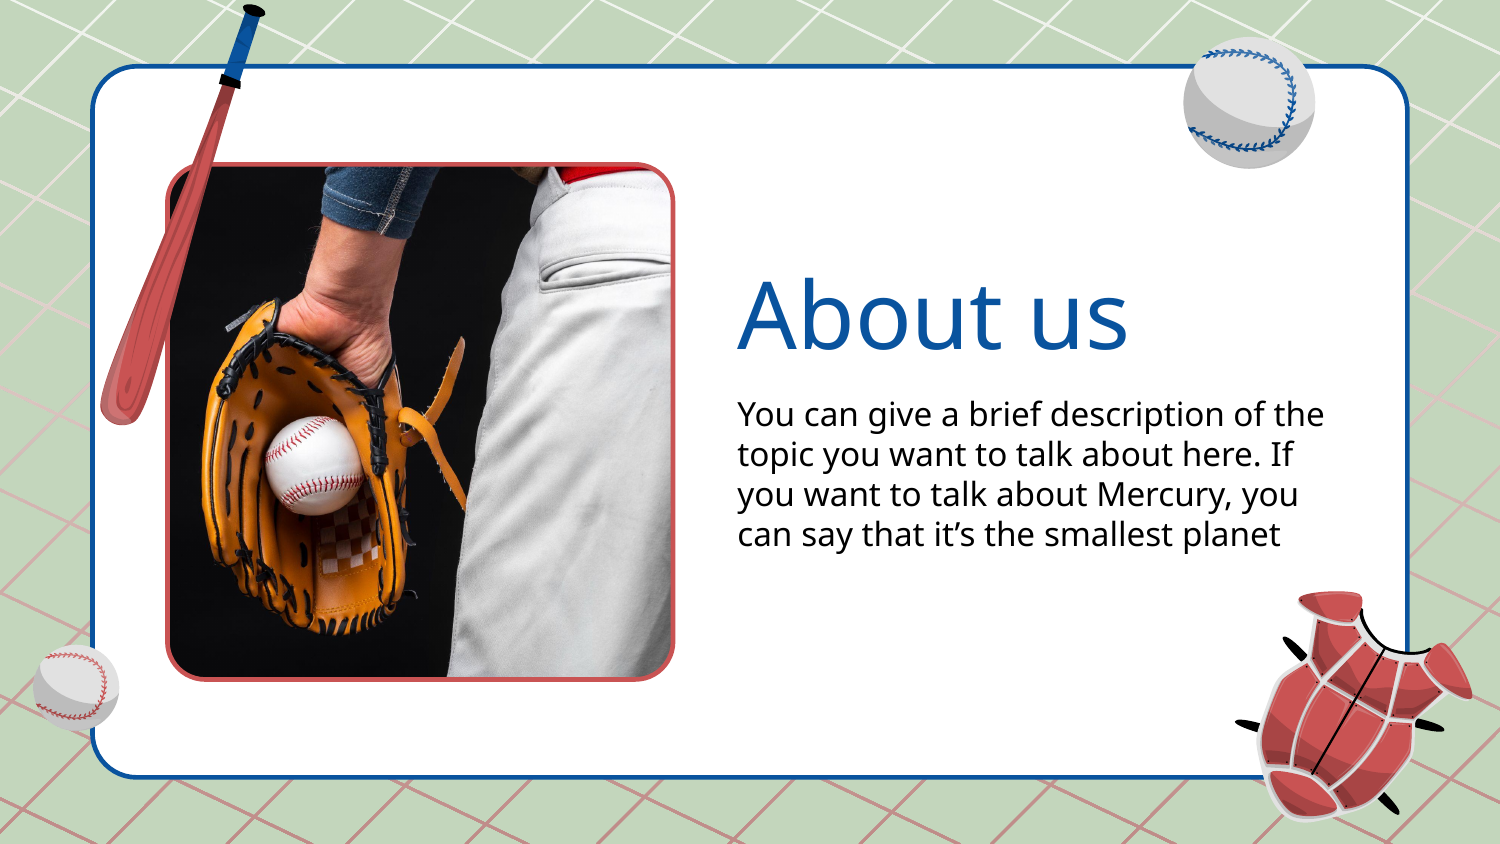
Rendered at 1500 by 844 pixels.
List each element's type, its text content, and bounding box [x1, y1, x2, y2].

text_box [1174, 36, 1325, 169]
subtitle You can give a brief description of the topic you want to talk about here. If you want to talk about Mercury, you can say that it’s the smallest planet [722, 363, 1359, 584]
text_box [38, 38, 333, 394]
title About us [722, 260, 1359, 363]
picture [167, 164, 674, 680]
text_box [1241, 603, 1449, 834]
